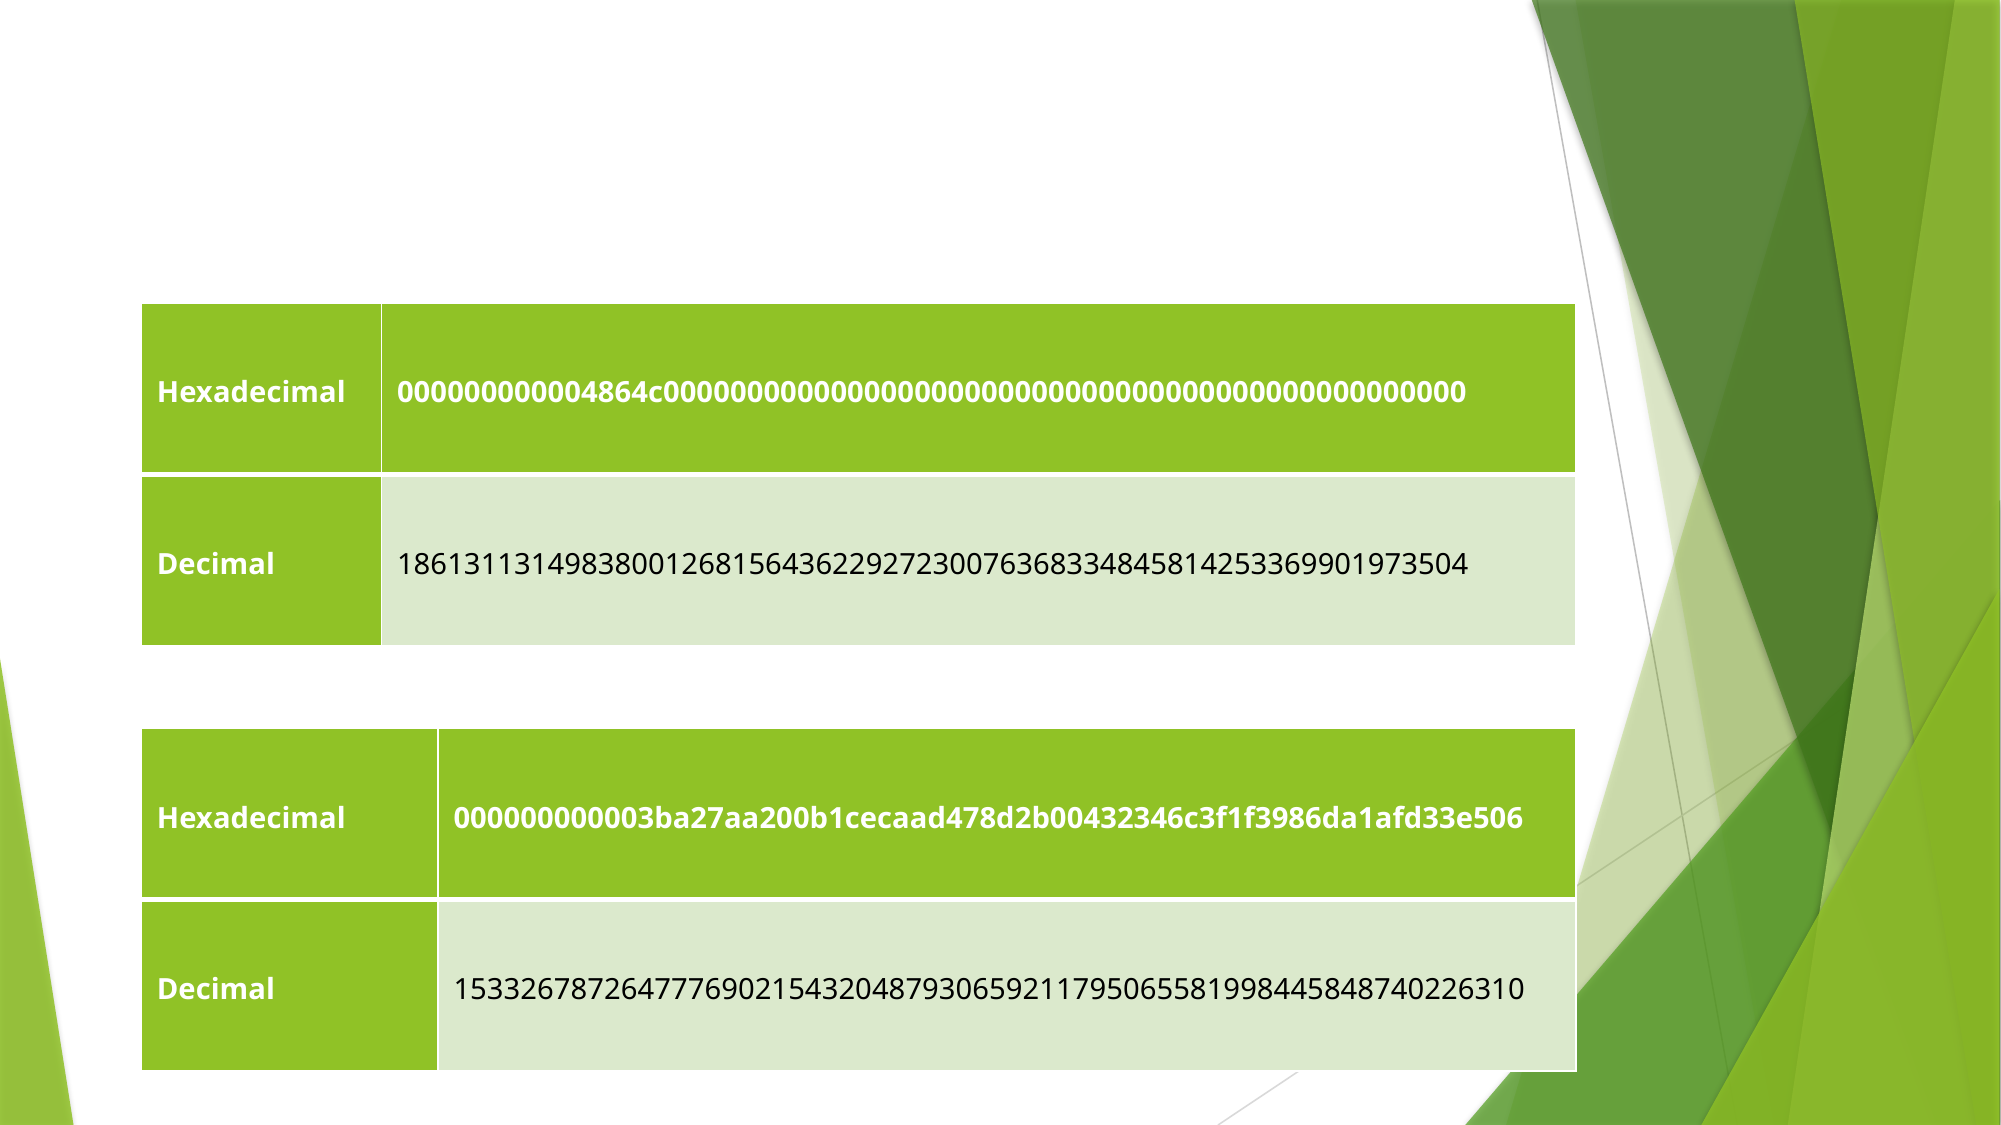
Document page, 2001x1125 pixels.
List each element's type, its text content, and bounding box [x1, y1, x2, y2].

table_cell Decimal [142, 902, 437, 1070]
table_cell 1861311314983800126815643622927230076368334845814253369901973504 [382, 477, 1575, 645]
table_header 000000000003ba27aa200b1cecaad478d2b00432346c3f1f3986da1afd33e506 [439, 729, 1575, 897]
table_header Hexadecimal [142, 729, 437, 897]
table_header 000000000004864c000000000000000000000000000000000000000000000000 [382, 304, 1575, 472]
table_cell 1533267872647776902154320487930659211795065581998445848740226310 [439, 902, 1575, 1070]
table_cell Decimal [142, 477, 381, 645]
table_header Hexadecimal [142, 304, 381, 472]
